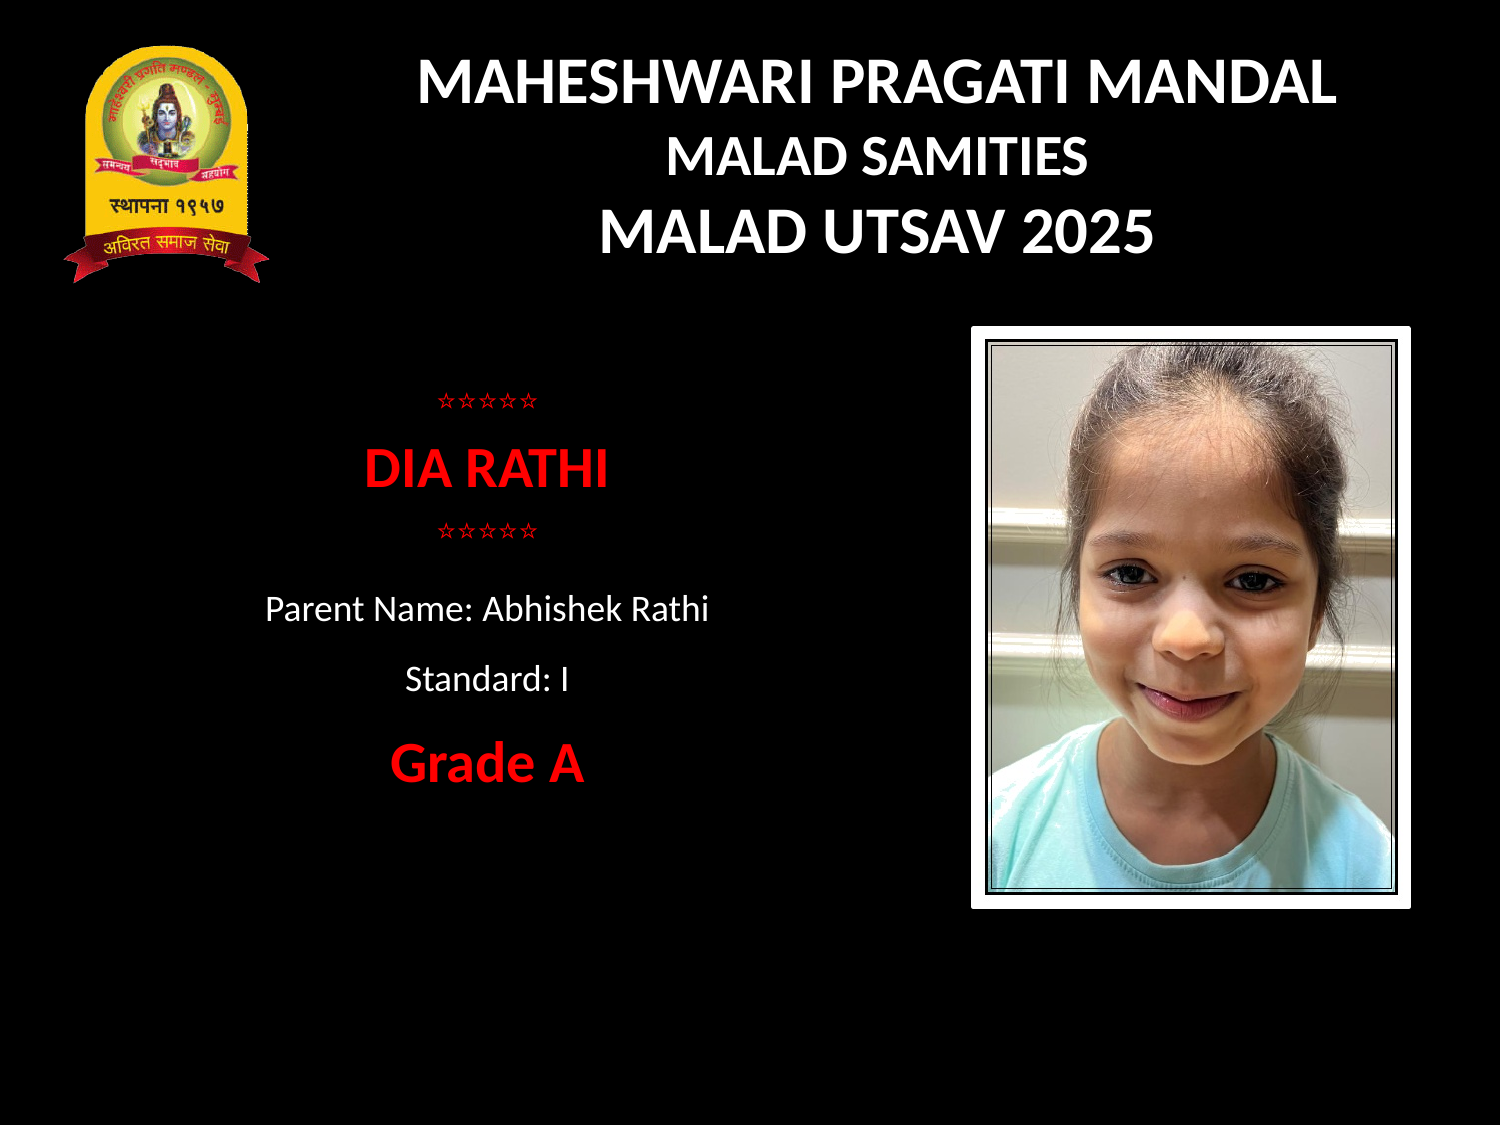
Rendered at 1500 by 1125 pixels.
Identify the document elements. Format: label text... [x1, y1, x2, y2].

text_box ⭐⭐⭐⭐⭐ DIA RATHI ⭐⭐⭐⭐⭐ Parent Name: Abhishek Rathi Standard: I Grade A [74, 374, 900, 802]
text_box MAHESHWARI PRAGATI MANDAL MALAD SAMITIES MALAD UTSAV 2025 [401, 29, 1354, 275]
picture [974, 329, 1408, 907]
picture [29, 29, 297, 301]
